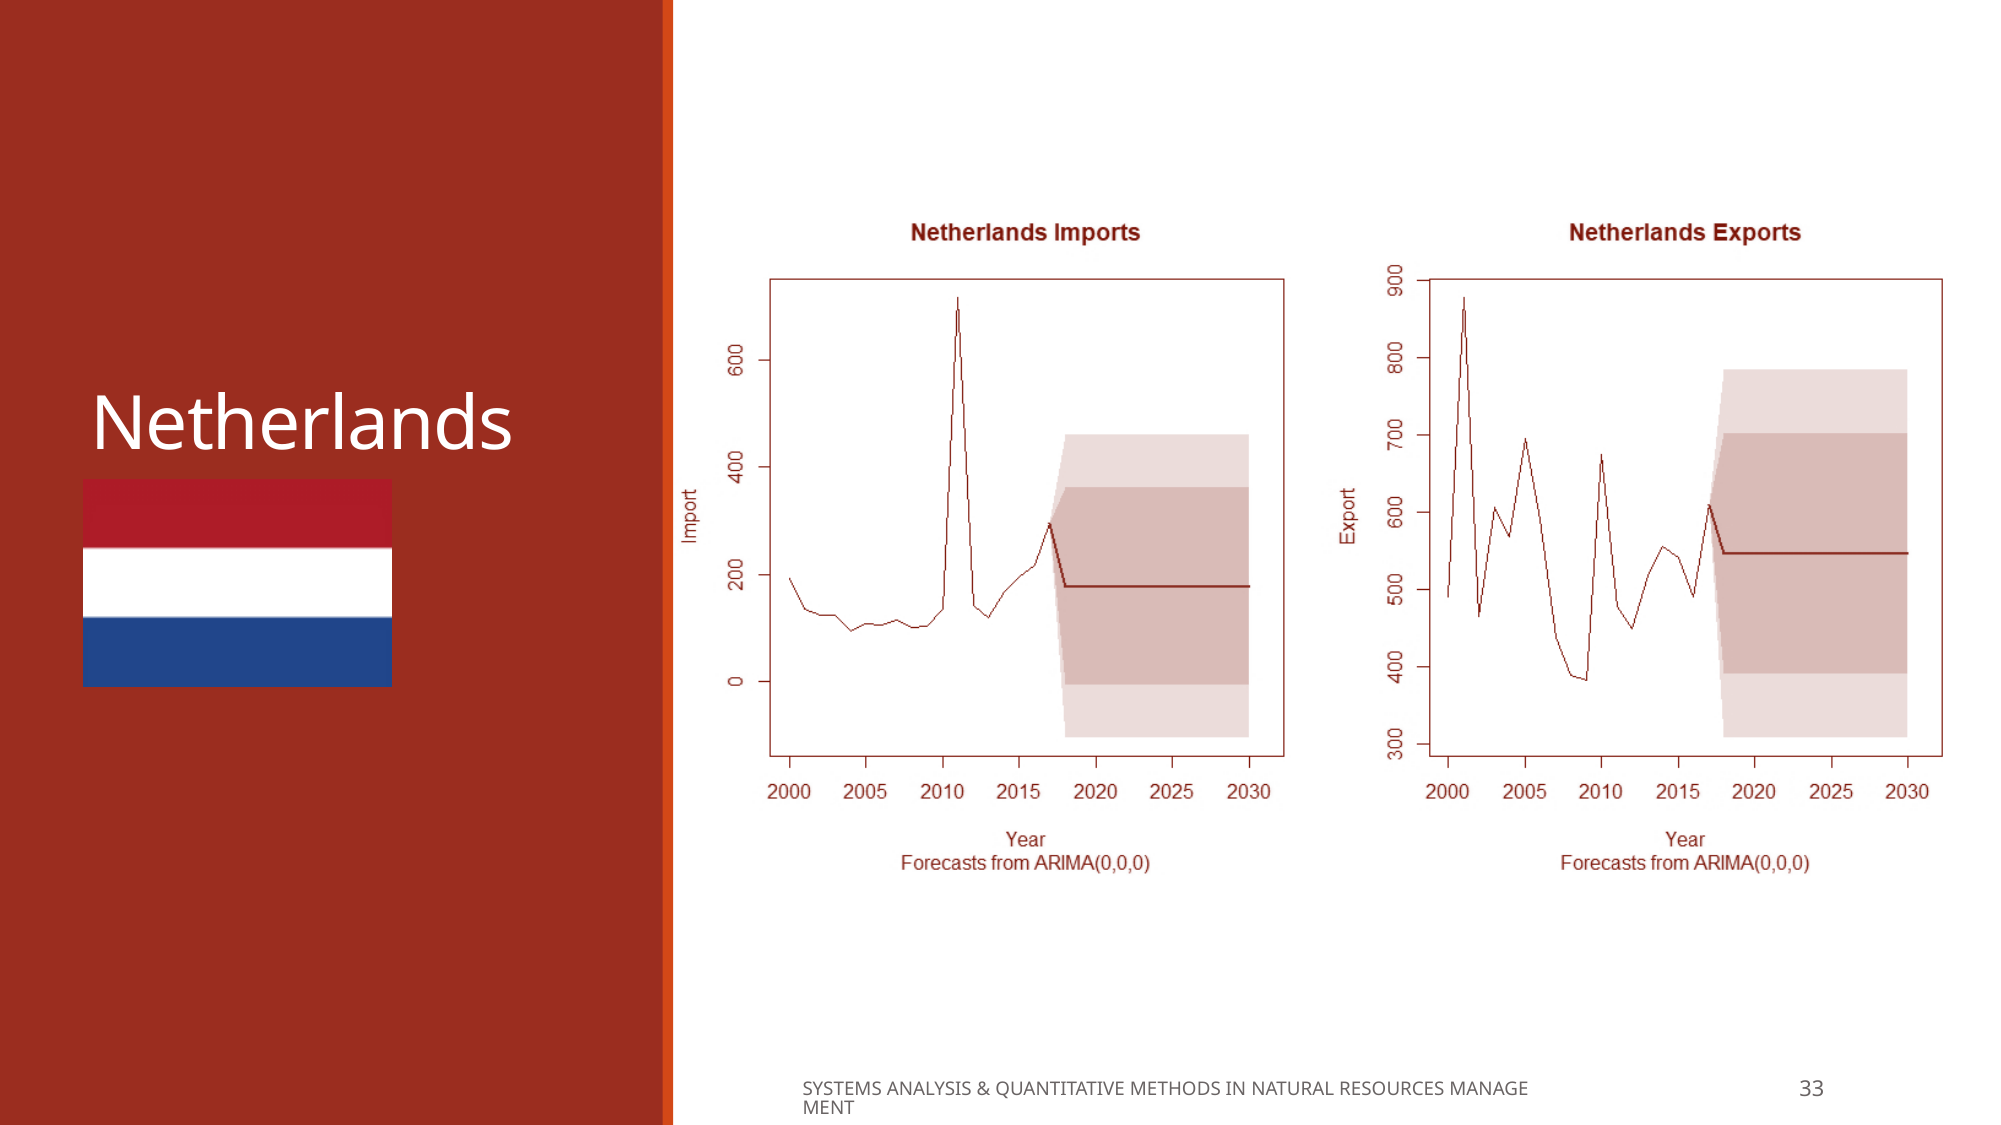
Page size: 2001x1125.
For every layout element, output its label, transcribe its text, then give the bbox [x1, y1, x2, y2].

title Netherlands [75, 97, 600, 473]
picture [83, 479, 392, 688]
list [673, 182, 1993, 877]
footer Systems Analysis & Quantitative Methods in Natural Resources Management [787, 1059, 1550, 1120]
slide_number 33 [1624, 1059, 1840, 1120]
